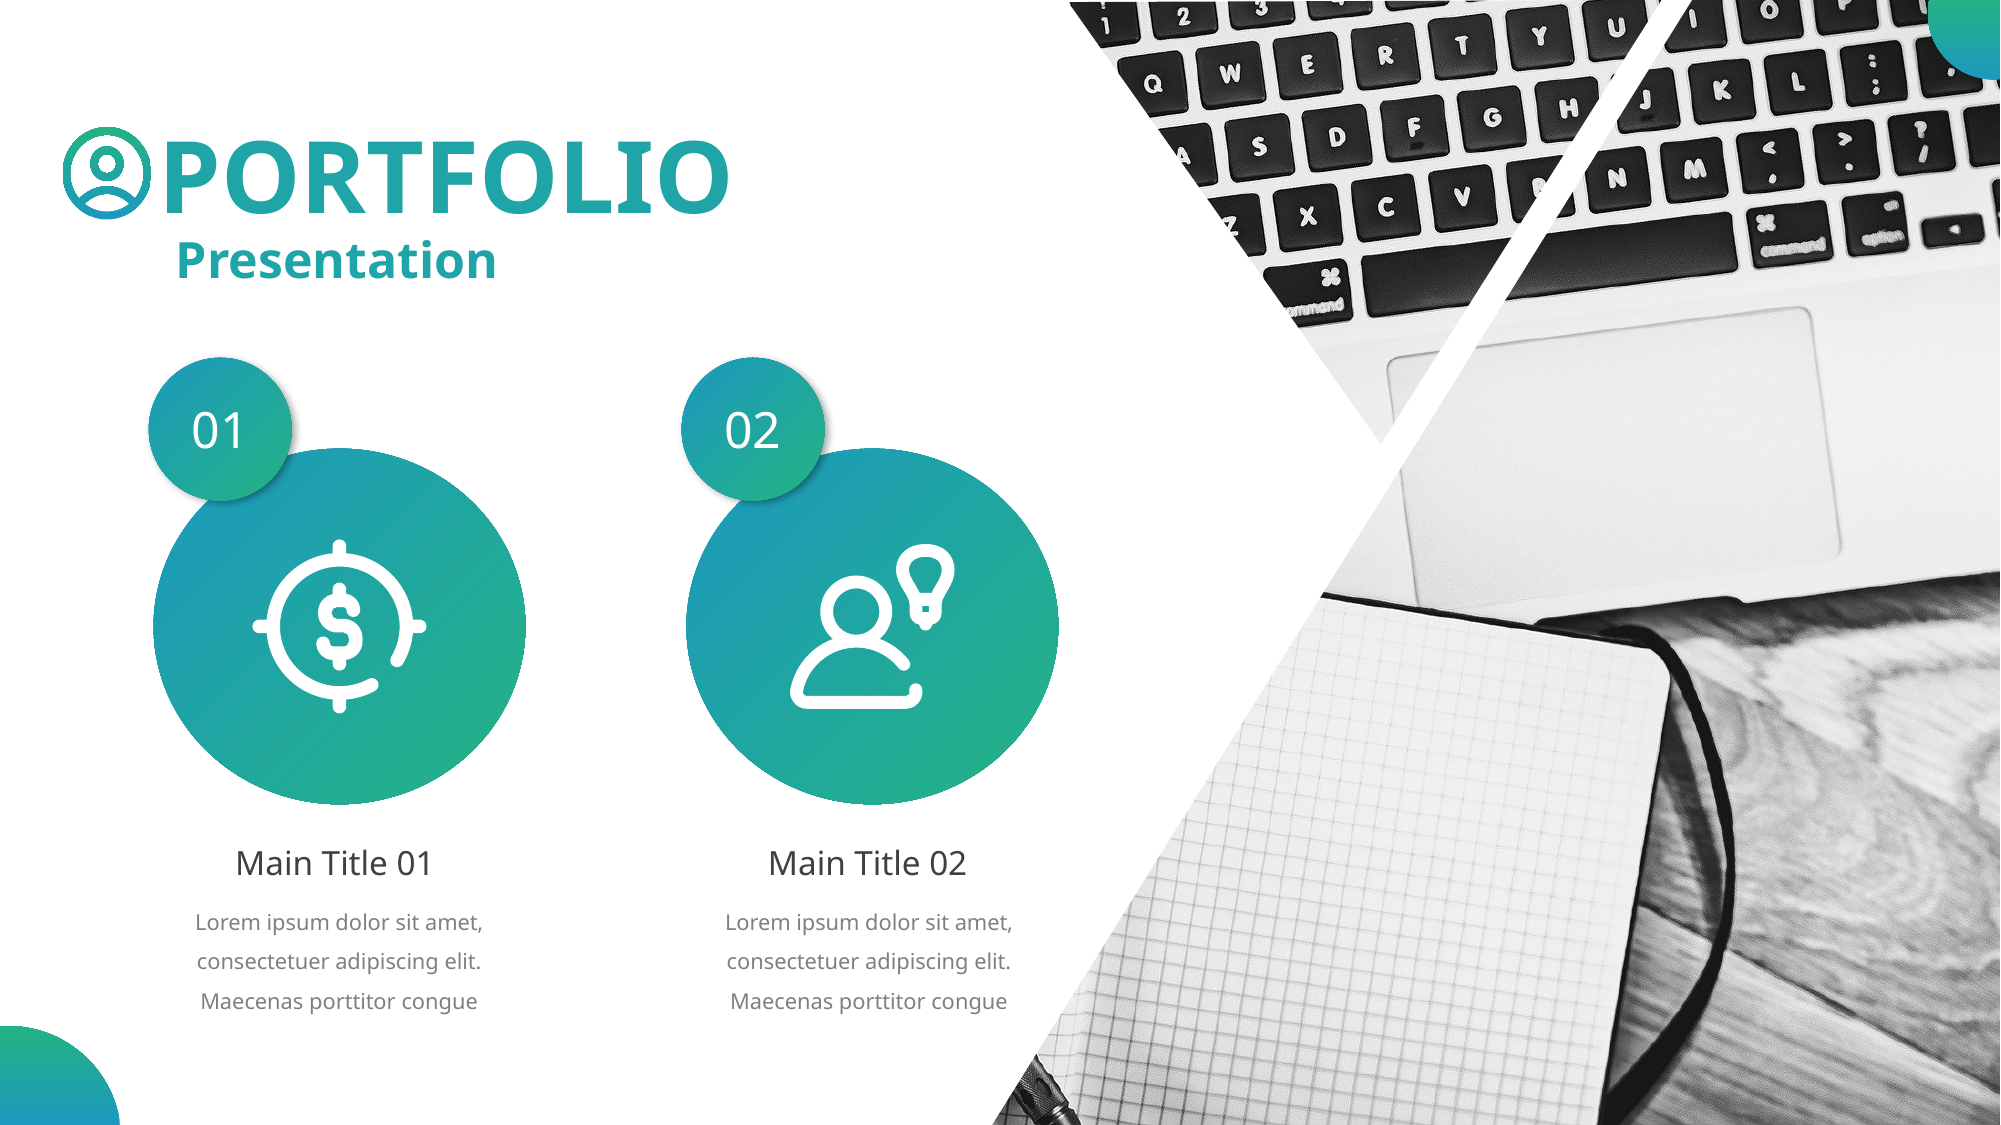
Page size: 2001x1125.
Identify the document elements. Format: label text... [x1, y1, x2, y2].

text_box Main Title 01 [220, 835, 459, 890]
text_box 02 [709, 391, 797, 467]
text_box Main Title 02 [753, 835, 992, 890]
text_box [153, 448, 526, 805]
text_box Lorem ipsum dolor sit amet, consectetuer adipiscing elit. Maecenas porttitor congue [703, 895, 992, 1014]
text_box [896, 544, 955, 631]
text_box 01 [171, 391, 270, 467]
text_box PORTFOLIO [132, 106, 761, 242]
picture [992, 0, 2000, 1125]
text_box [686, 448, 992, 805]
text_box [61, 126, 153, 221]
text_box [790, 575, 923, 709]
text_box Lorem ipsum dolor sit amet, consectetuer adipiscing elit. Maecenas porttitor congue [173, 895, 505, 1014]
text_box [0, 1025, 121, 1125]
text_box [681, 357, 825, 501]
text_box [148, 357, 292, 501]
text_box [252, 539, 427, 714]
text_box Presentation [126, 221, 548, 297]
